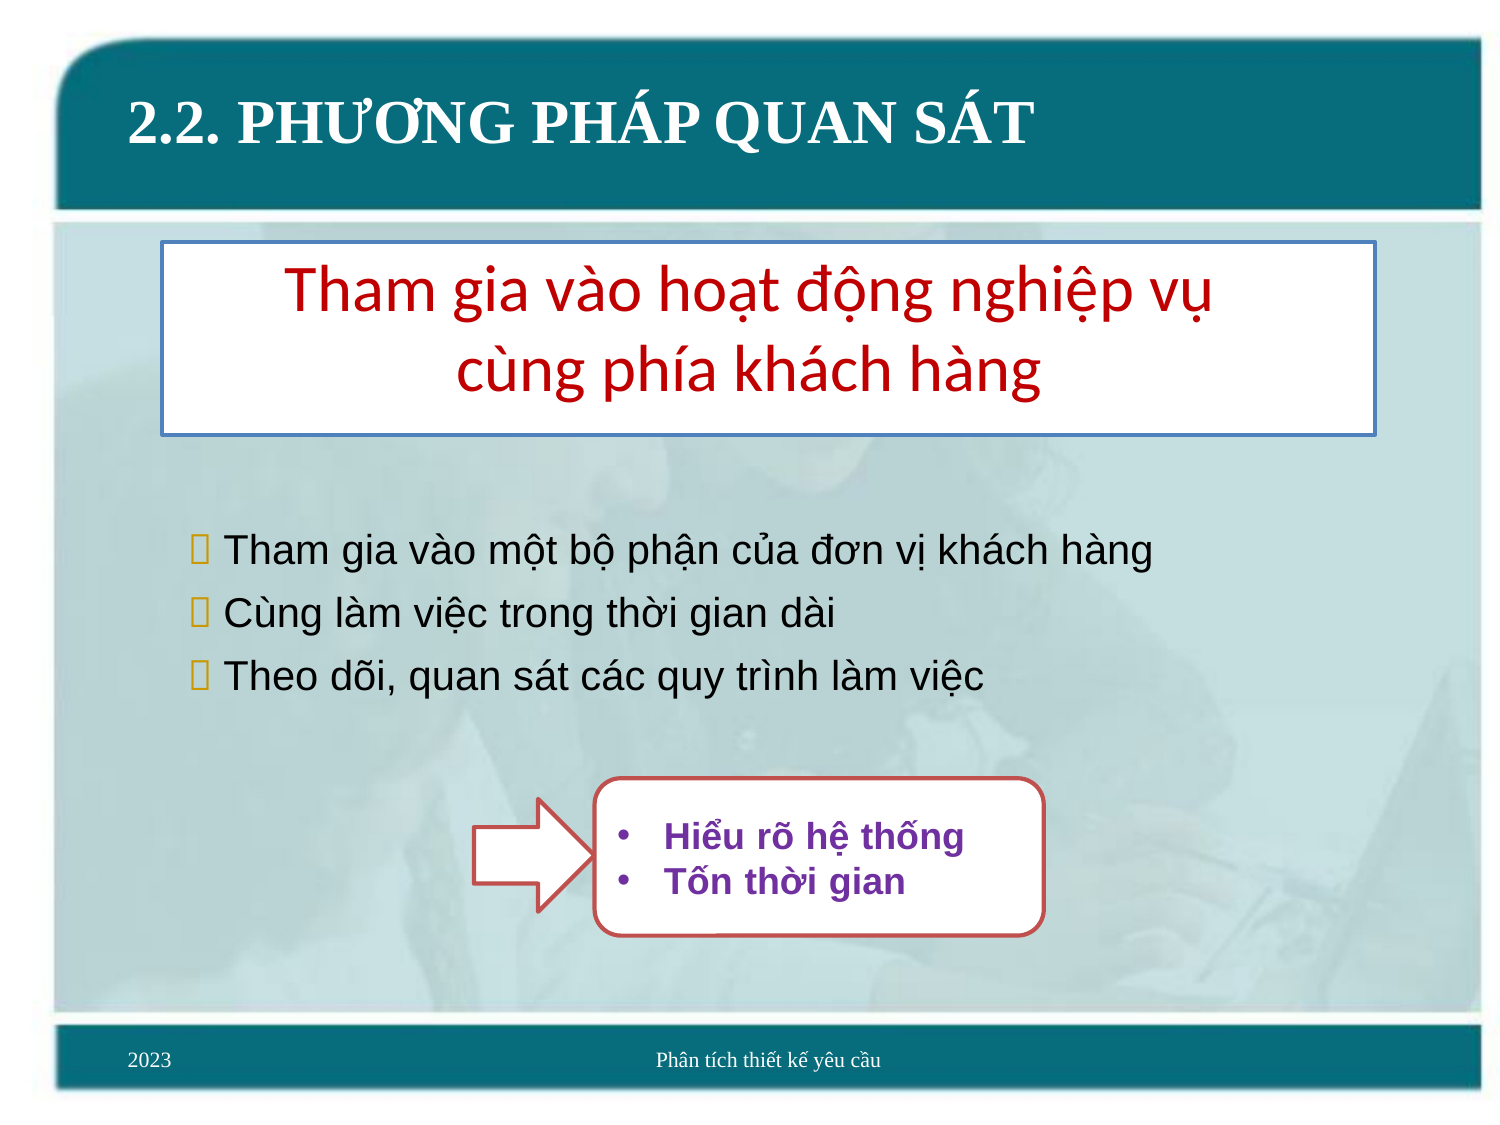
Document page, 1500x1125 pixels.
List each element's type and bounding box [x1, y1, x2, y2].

picture [0, 0, 1500, 1125]
text_box [160, 237, 1376, 432]
